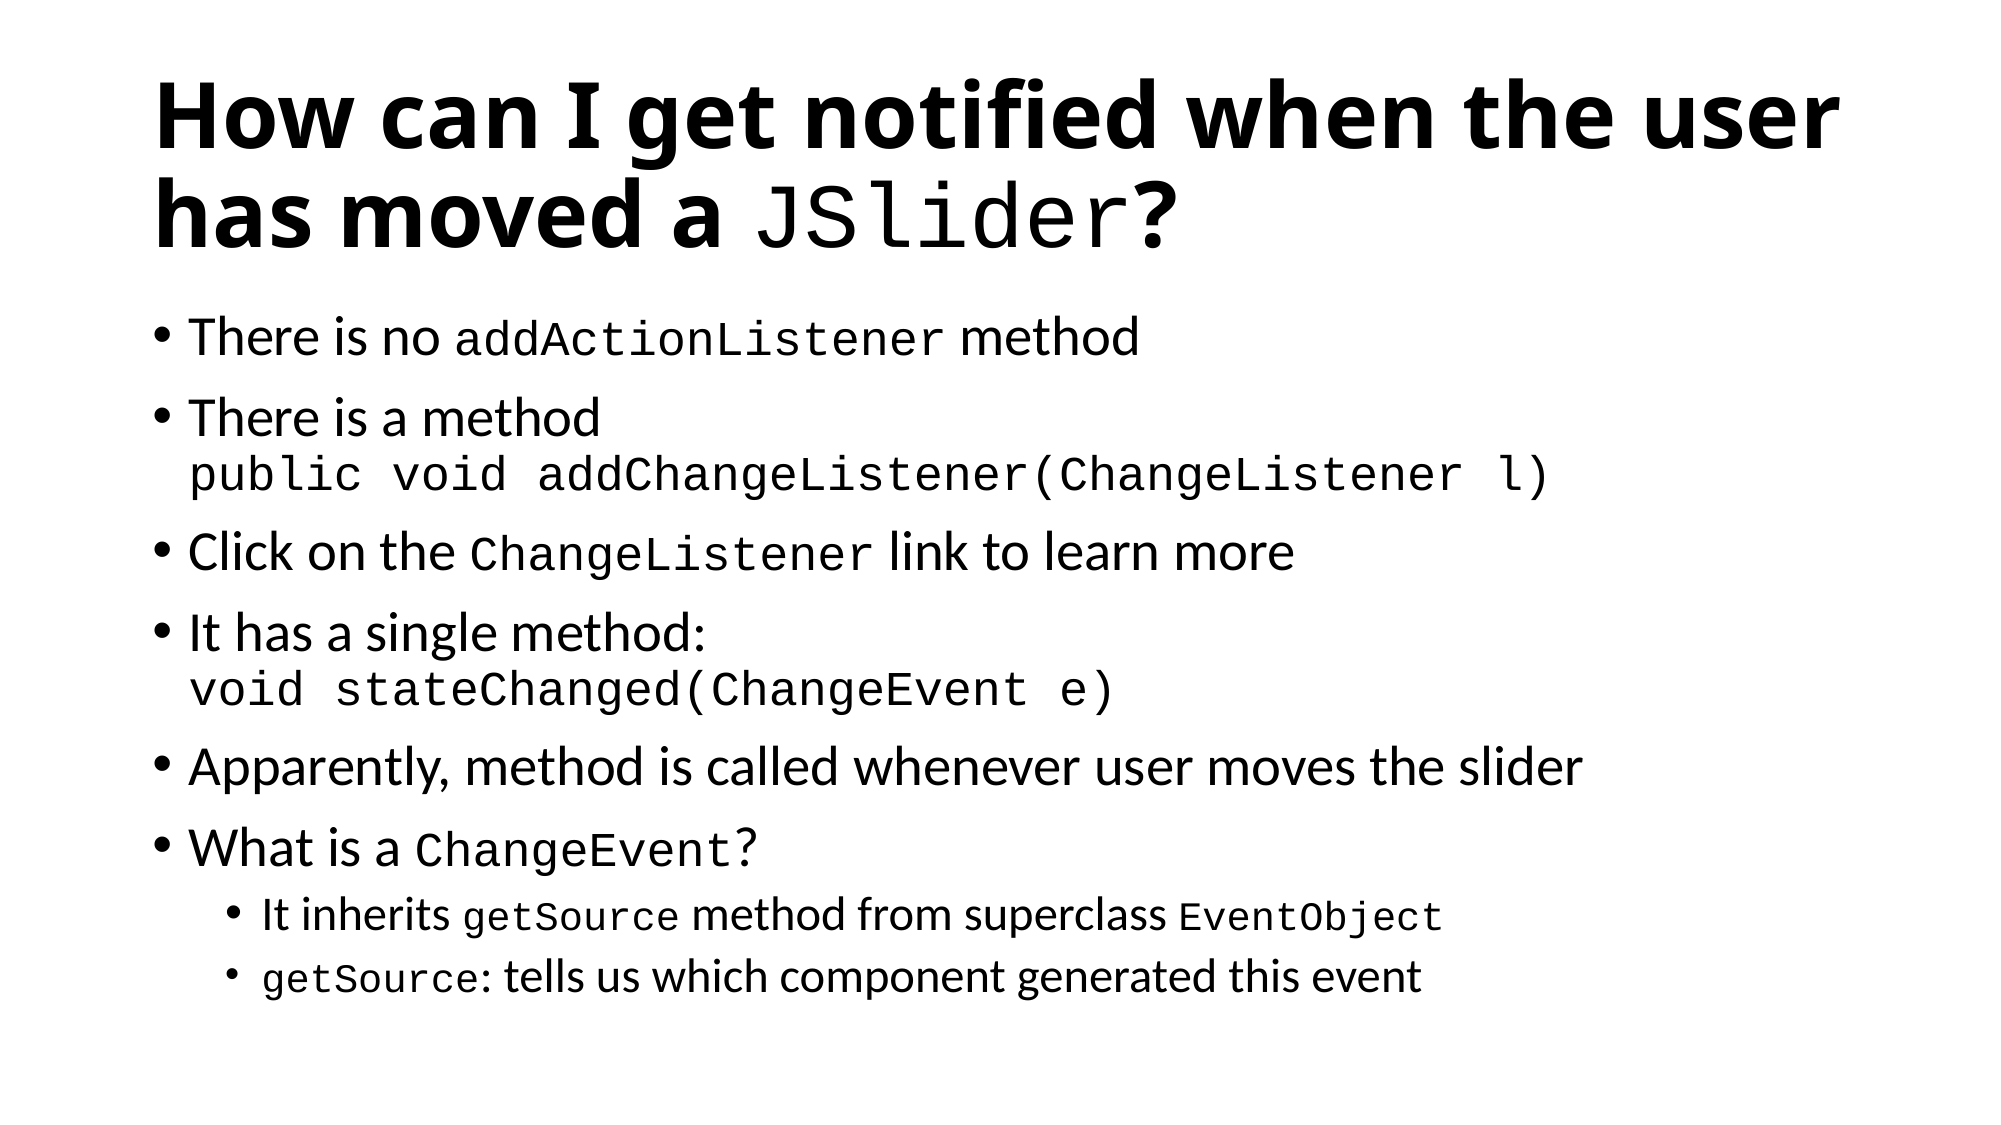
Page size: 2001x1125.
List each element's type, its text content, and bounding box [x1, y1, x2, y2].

list There is no addActionListener method There is a method public void addChangeListener(ChangeListener l) Click on the ChangeListener link to learn more It has a single method: void stateChanged(ChangeEvent e) Apparently, method is called whenever user moves the slider What is a ChangeEvent? It inherits getSource method from superclass EventObject getSource: tells us which component generated this event [137, 299, 1863, 1014]
title How can I get notified when the user has moved a JSlider? [137, 59, 1863, 278]
